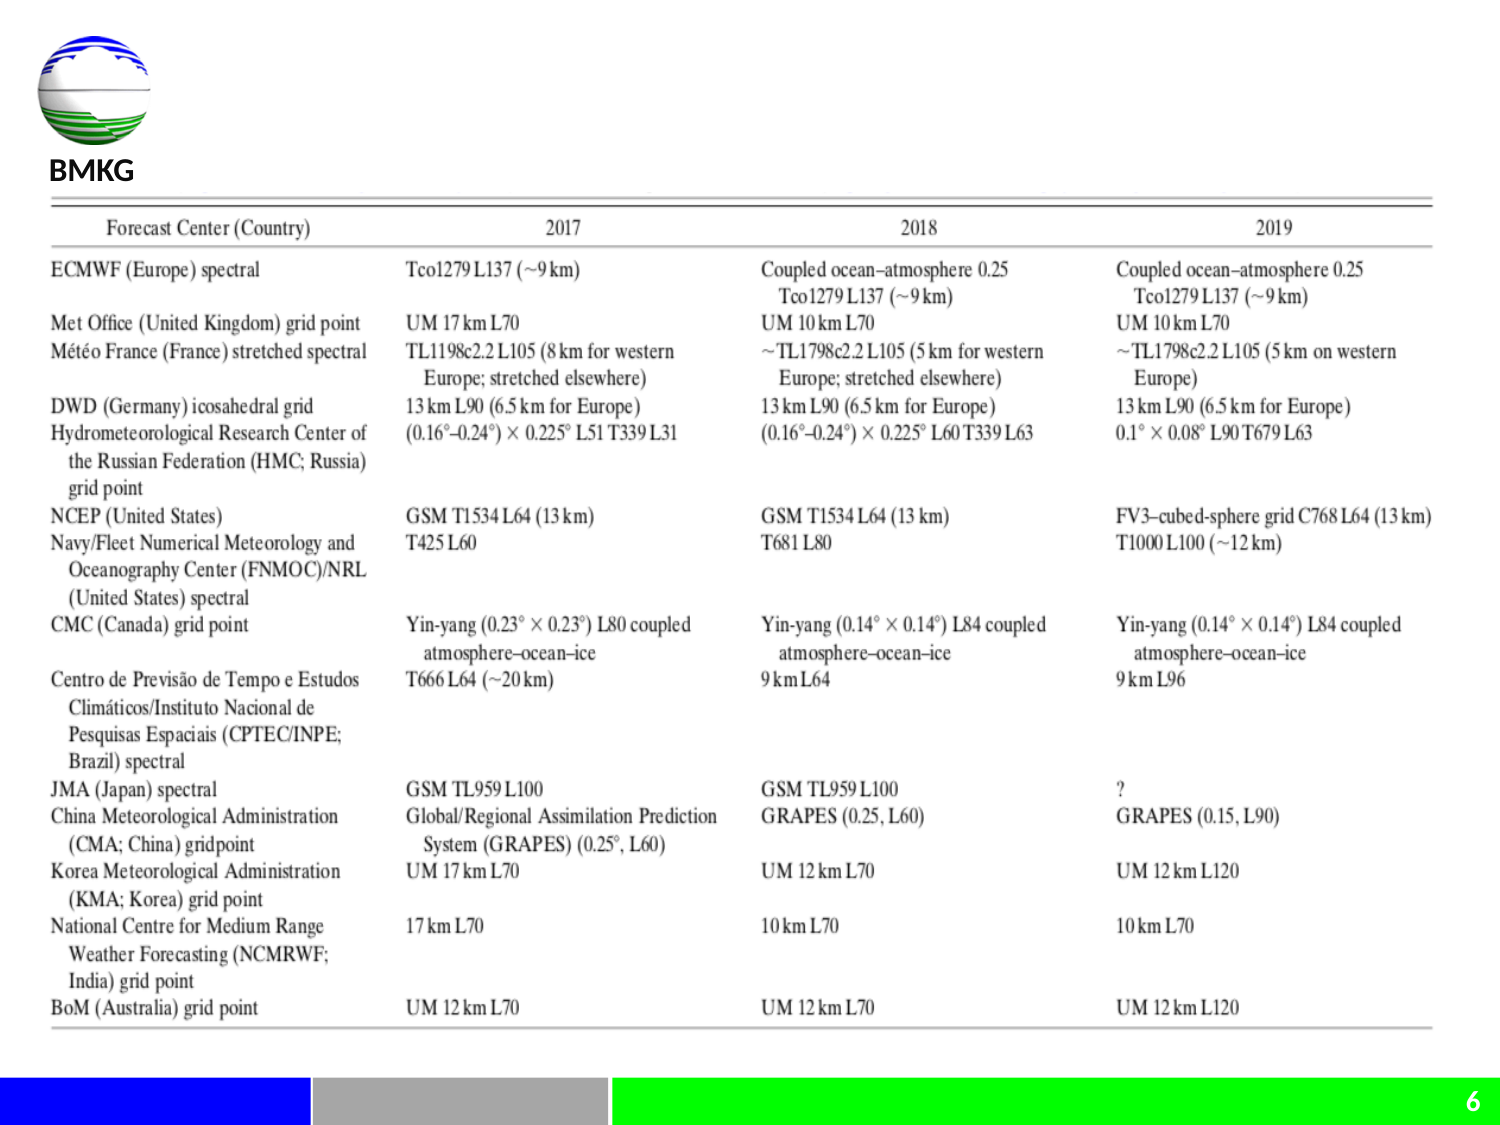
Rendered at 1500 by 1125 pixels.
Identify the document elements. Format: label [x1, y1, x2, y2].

picture [26, 192, 1450, 1044]
picture [37, 36, 151, 145]
